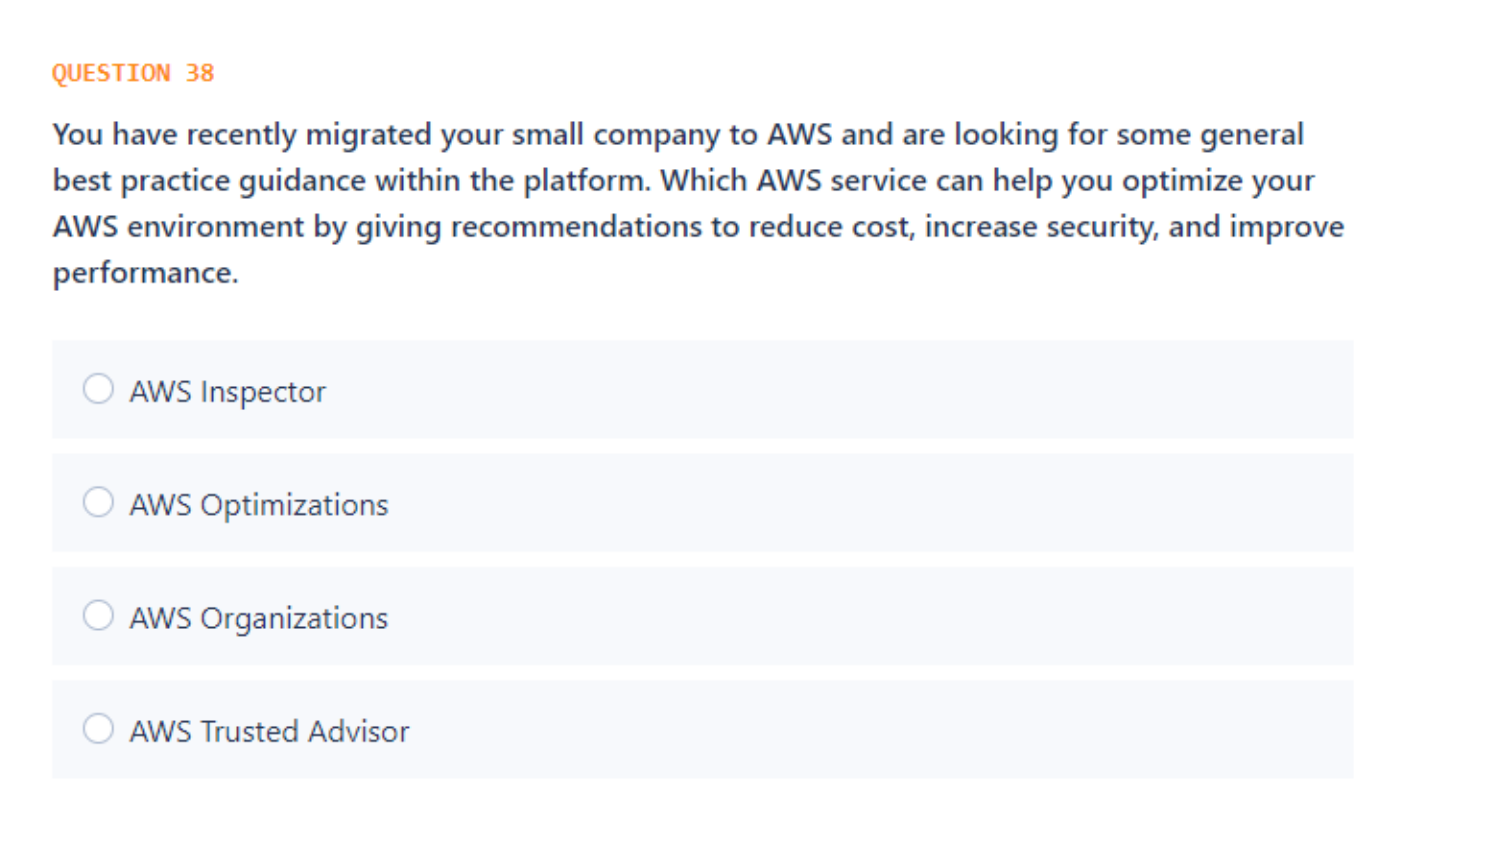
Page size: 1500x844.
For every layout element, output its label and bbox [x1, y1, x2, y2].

picture [24, 24, 1377, 821]
